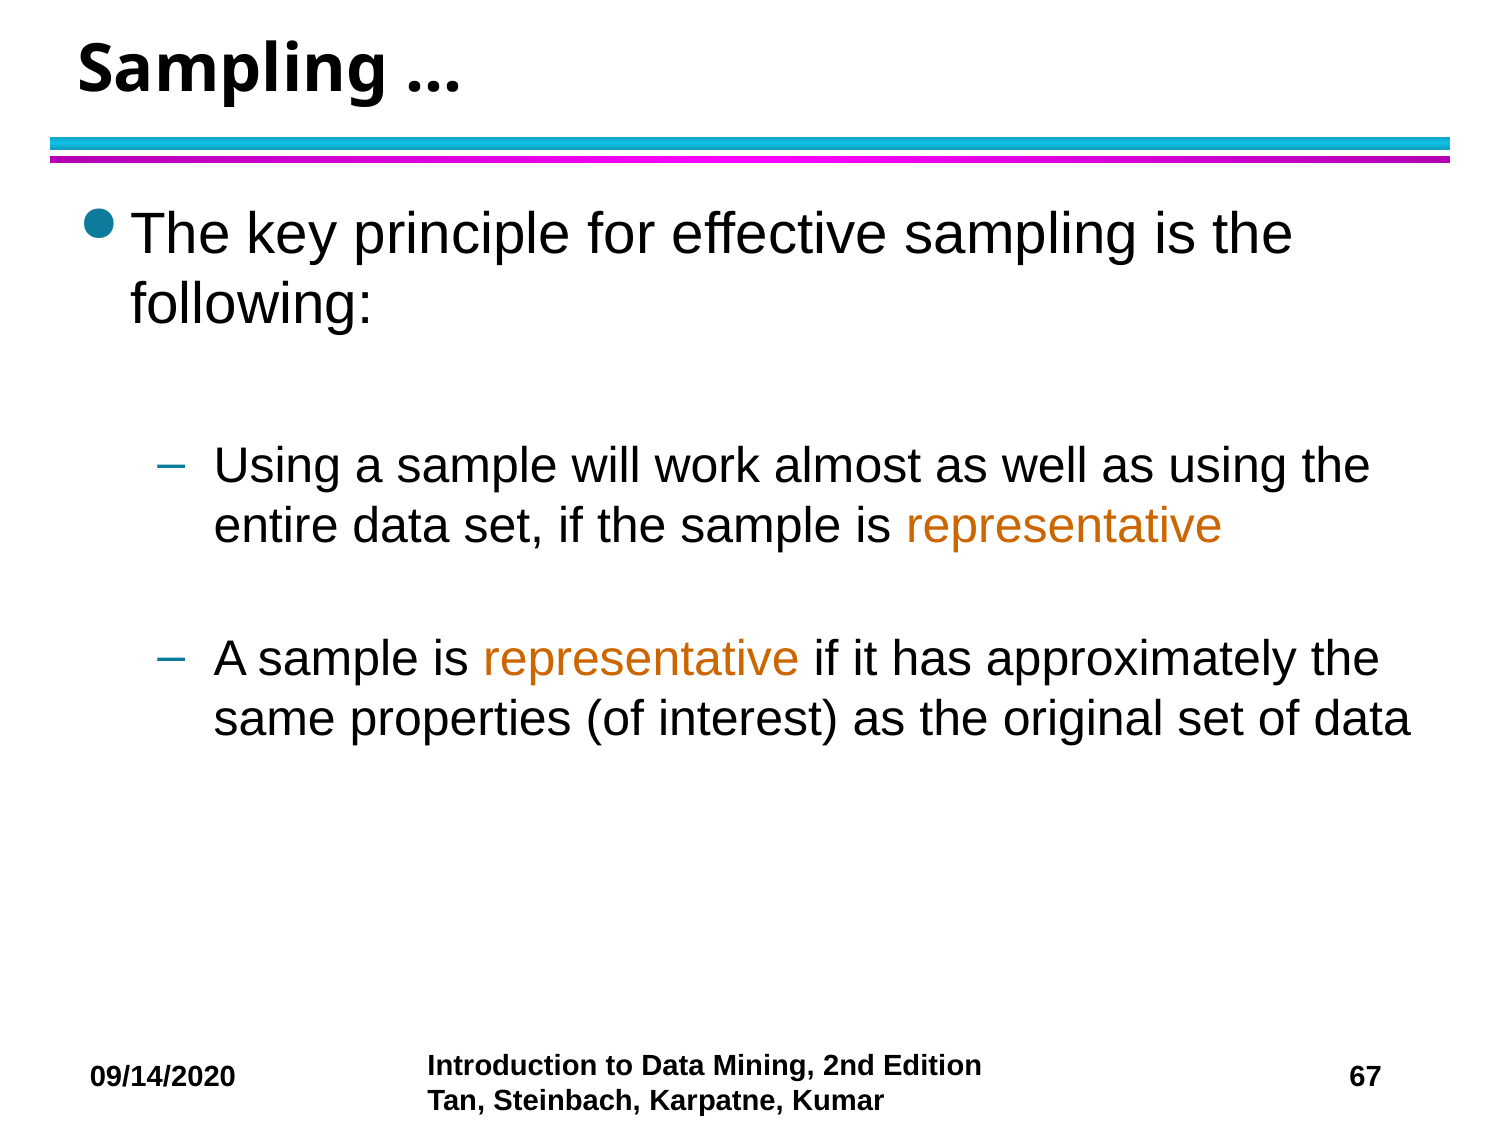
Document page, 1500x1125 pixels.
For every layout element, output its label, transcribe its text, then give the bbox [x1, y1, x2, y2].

list The key principle for effective sampling is the following: Using a sample will work almost as well as using the entire data set, if the sample is representative A sample is representative if it has approximately the same properties (of interest) as the original set of data [67, 187, 1432, 1038]
title Sampling … [62, 24, 1421, 113]
